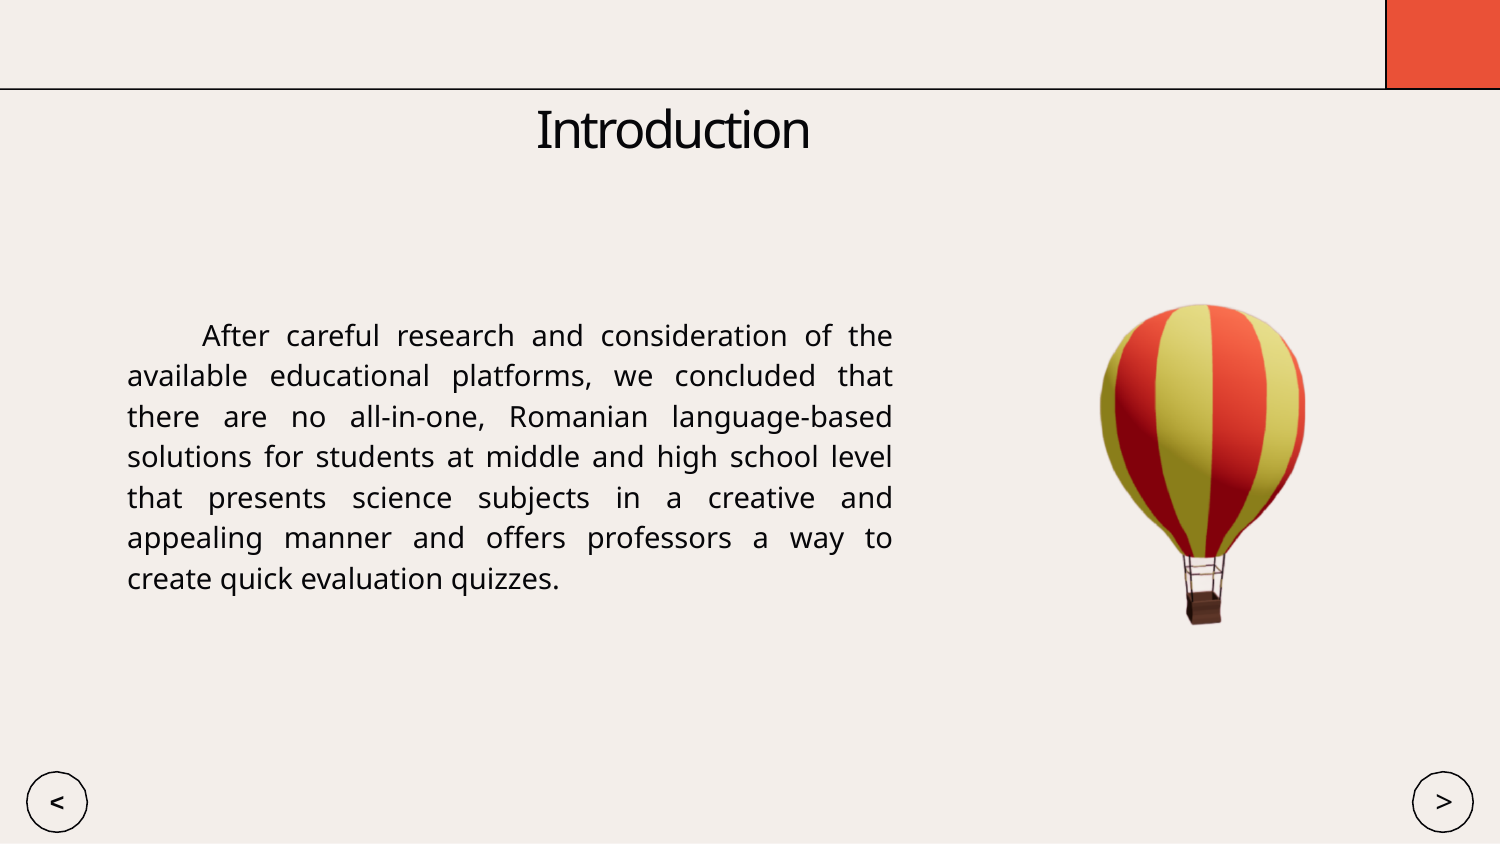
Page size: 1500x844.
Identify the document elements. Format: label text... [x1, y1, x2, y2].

text_box > [1433, 780, 1455, 820]
text_box After careful research and consideration of the available educational platforms, we concluded that there are no all-in-one, Romanian language-based solutions for students at middle and high school level that presents science subjects in a creative and appealing manner and offers professors a way to create quick evaluation quizzes. [124, 309, 895, 595]
text_box [26, 771, 88, 833]
text_box < [47, 784, 67, 817]
title Introduction [324, 84, 1067, 237]
text_box [1412, 771, 1474, 833]
picture [1087, 278, 1346, 642]
